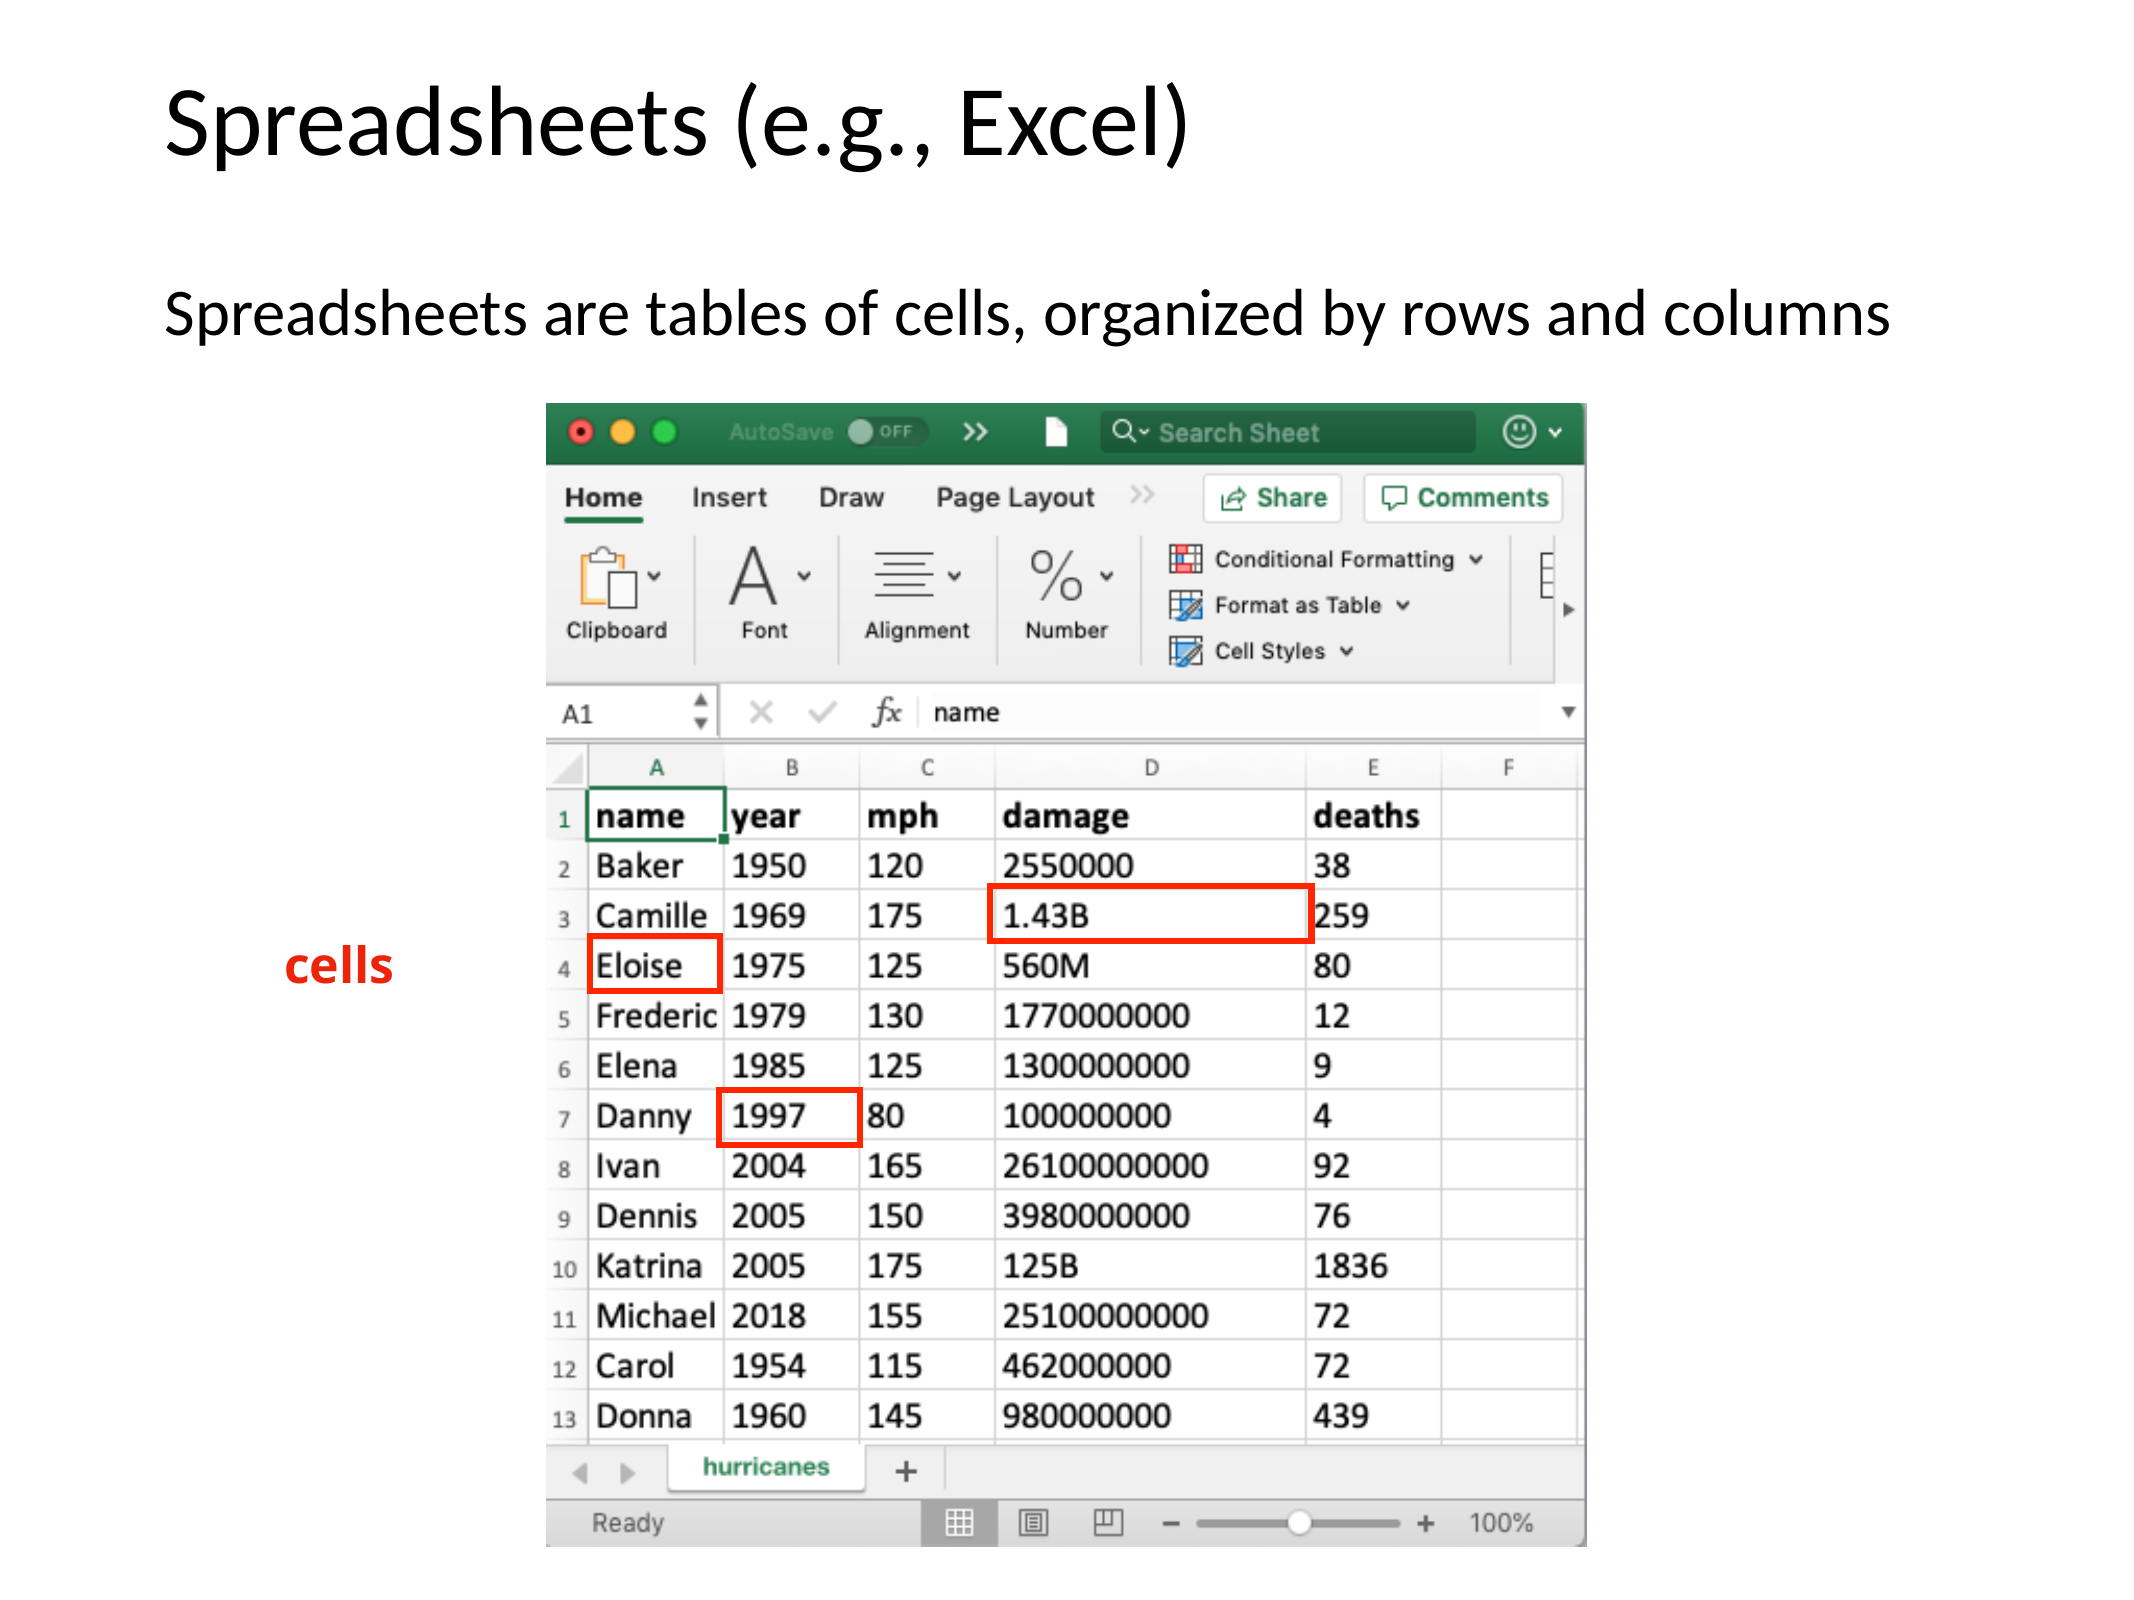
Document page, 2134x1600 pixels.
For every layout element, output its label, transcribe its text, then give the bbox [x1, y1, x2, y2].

picture [546, 402, 1587, 1548]
list Spreadsheets are tables of cells, organized by rows and columns [155, 259, 1978, 1457]
text_box cells [275, 925, 404, 1002]
title Spreadsheets (e.g., Excel) [155, 41, 1978, 191]
